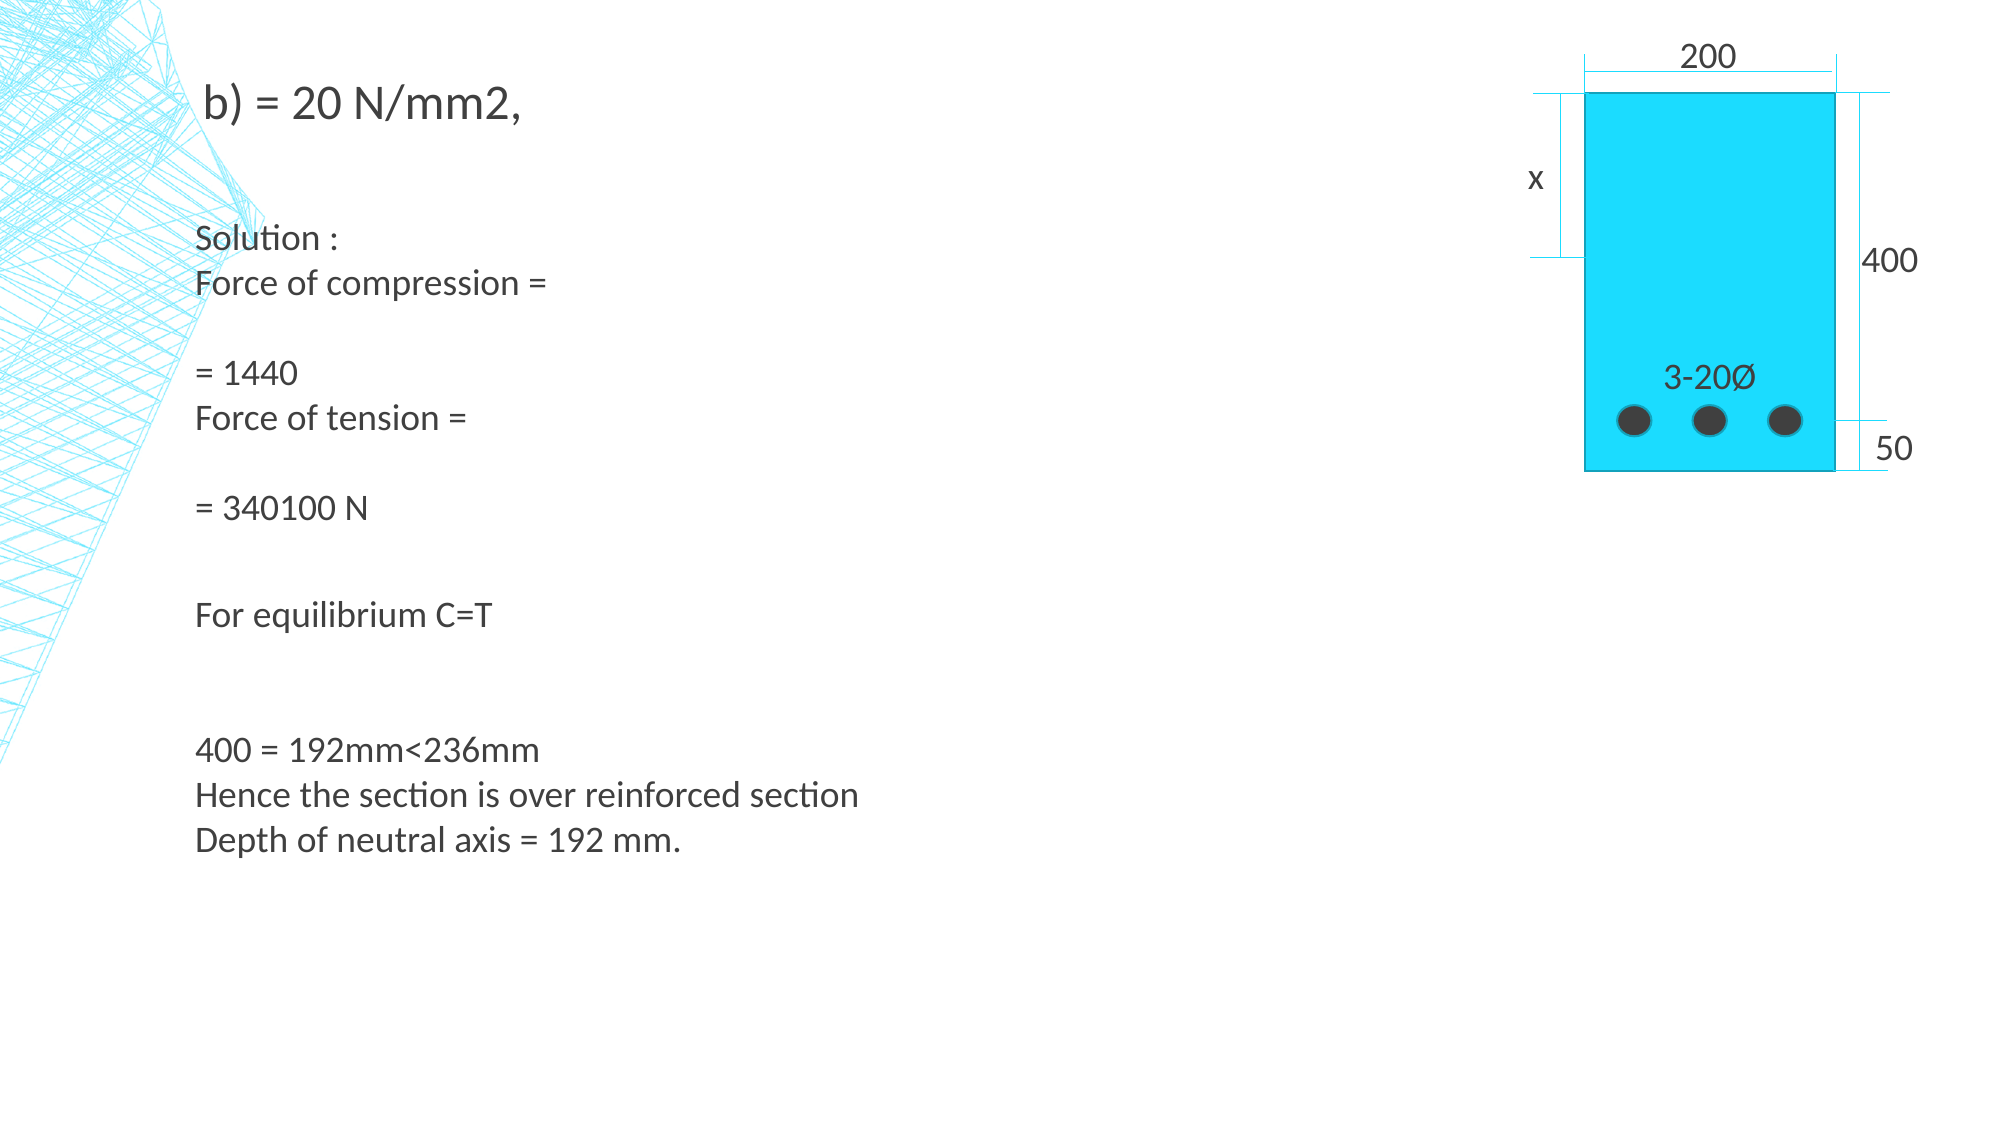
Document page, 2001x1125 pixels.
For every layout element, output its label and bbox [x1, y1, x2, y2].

picture [0, 0, 2001, 1125]
text_box [1512, 24, 1934, 476]
